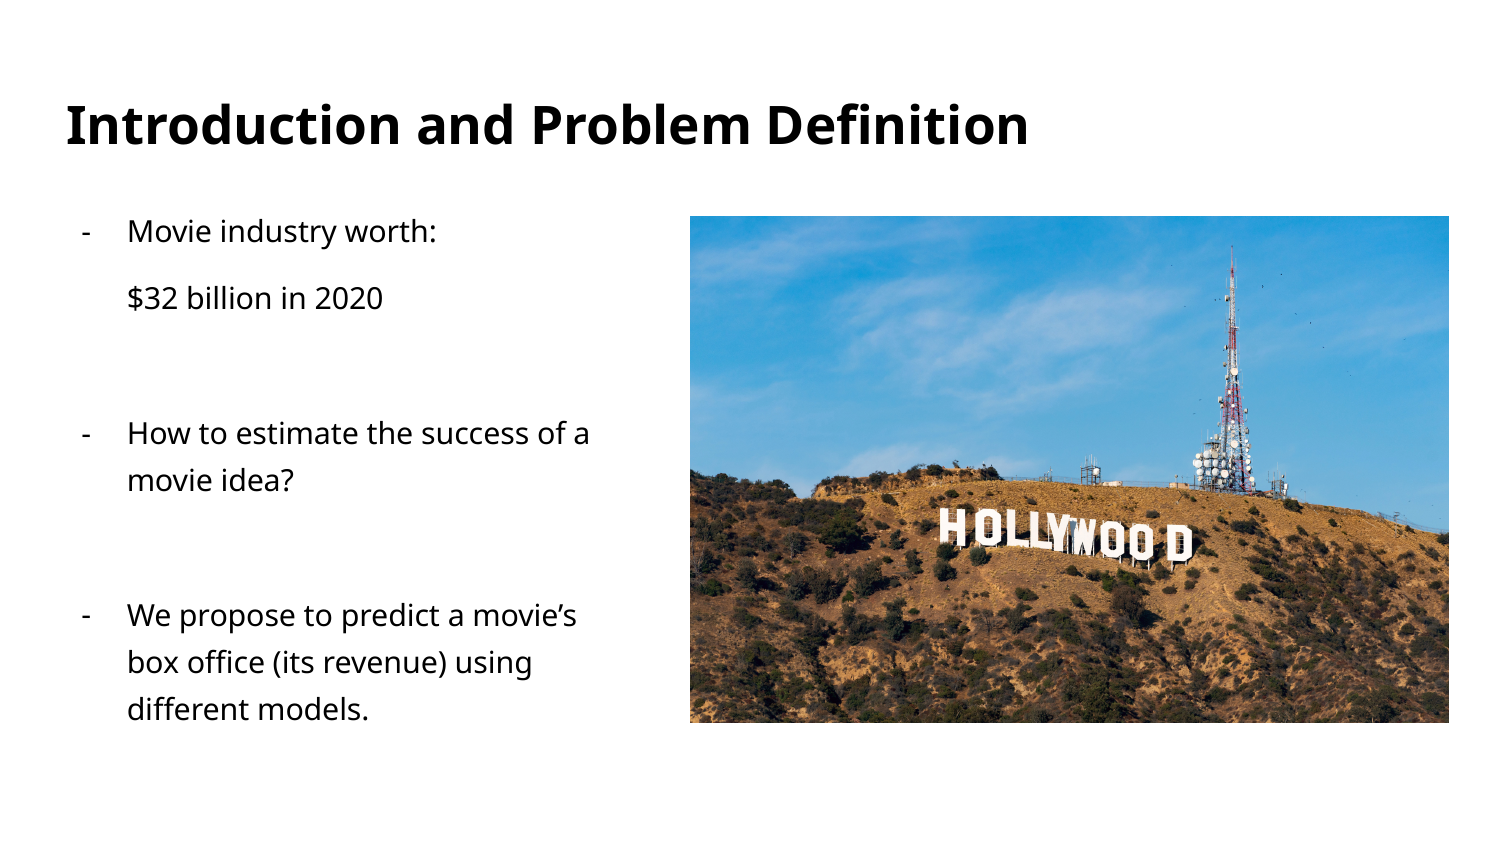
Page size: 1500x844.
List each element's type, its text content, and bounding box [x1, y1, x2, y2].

picture [690, 216, 1450, 723]
title Introduction and Problem Definition [51, 72, 1449, 176]
list Movie industry worth: $32 billion in 2020 How to estimate the success of a movie idea? We propose to predict a movie’s box office (its revenue) using different models. [51, 189, 640, 750]
